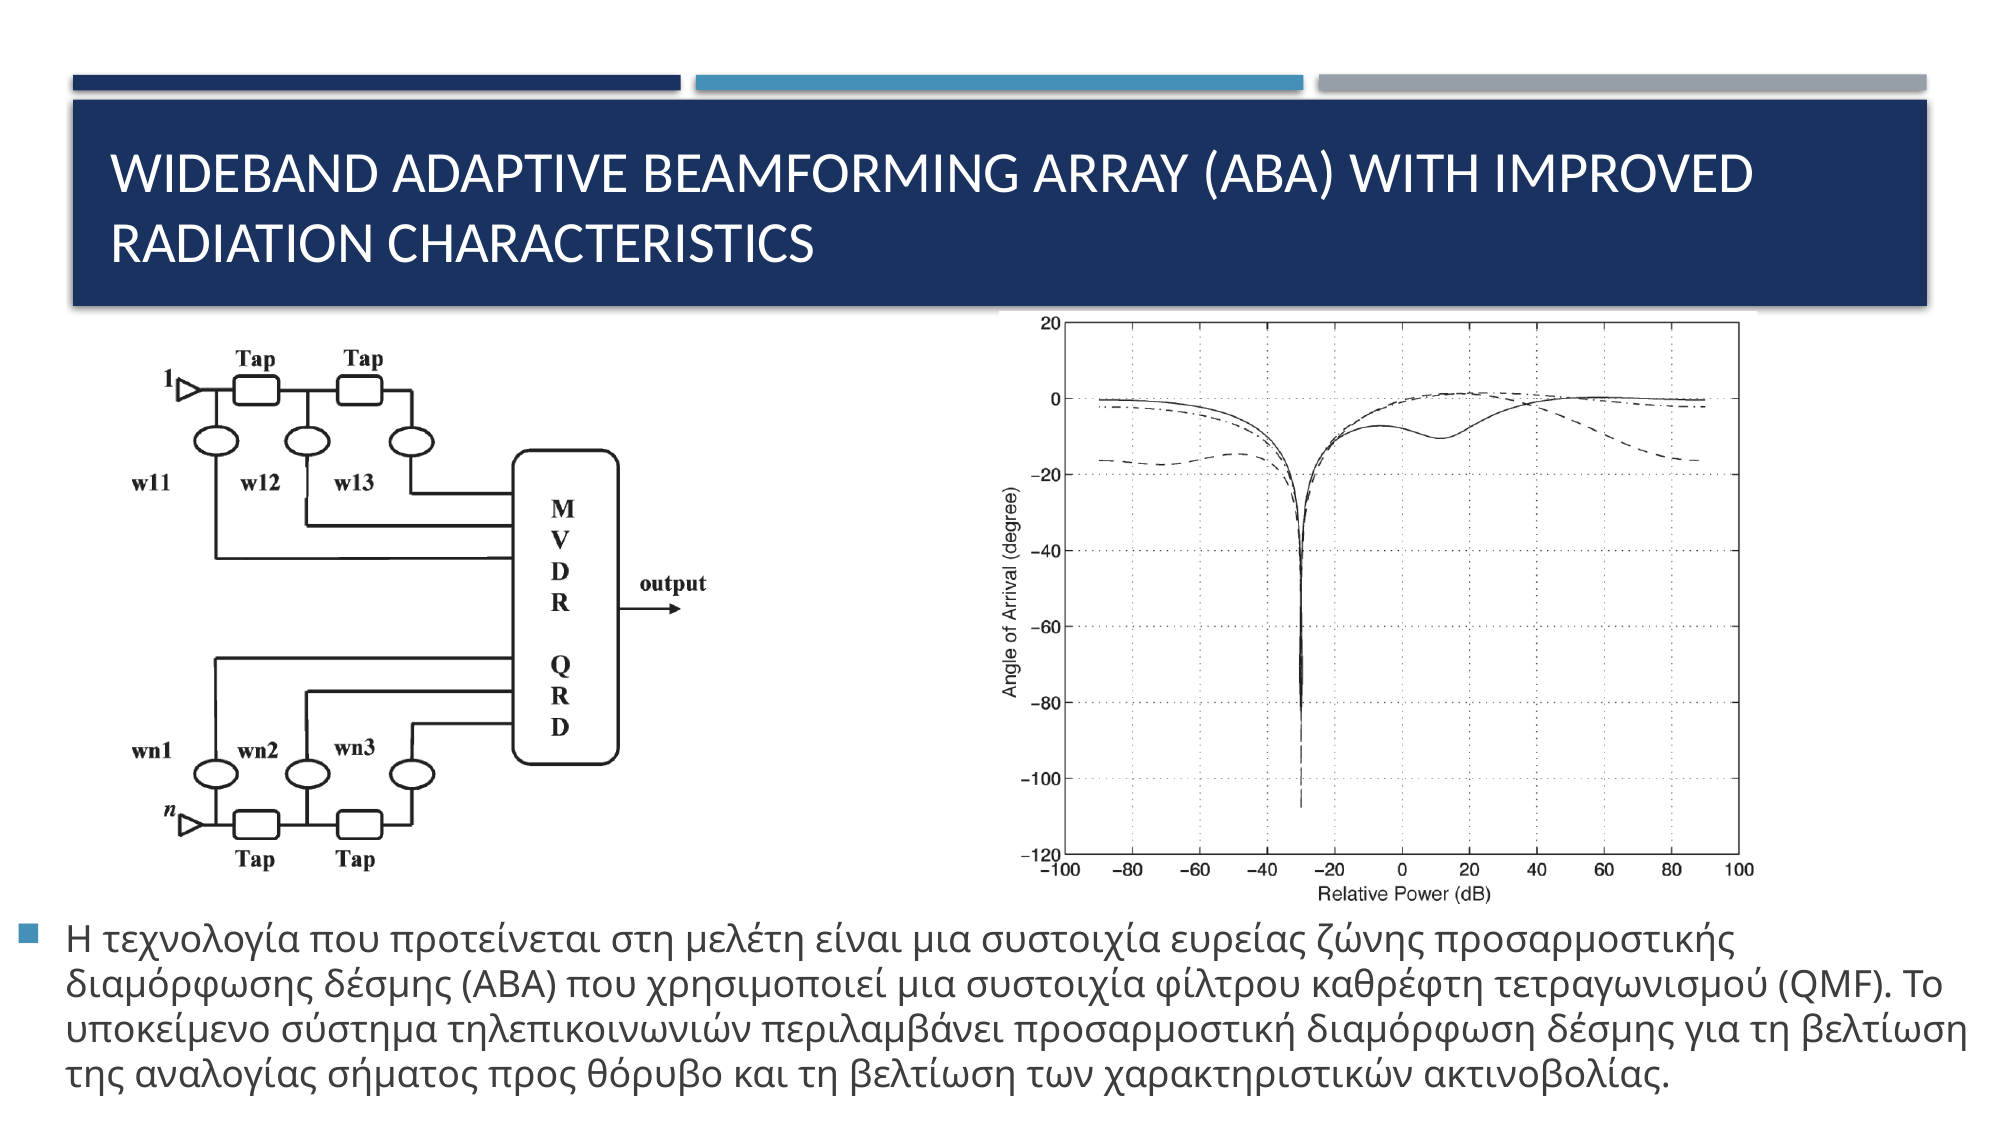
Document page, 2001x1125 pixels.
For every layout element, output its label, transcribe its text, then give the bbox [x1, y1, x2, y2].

list Η τεχνολογία που προτείνεται στη μελέτη είναι μια συστοιχία ευρείας ζώνης προσαρμοστικής διαμόρφωσης δέσμης (ABA) που χρησιμοποιεί μια συστοιχία φίλτρου καθρέφτη τετραγωνισμού (QMF). Το υποκείμενο σύστημα τηλεπικοινωνιών περιλαμβάνει προσαρμοστική διαμόρφωση δέσμης για τη βελτίωση της αναλογίας σήματος προς θόρυβο και τη βελτίωση των χαρακτηριστικών ακτινοβολίας. [0, 901, 2000, 1110]
picture [117, 345, 709, 875]
title Wideband Adaptive Beamforming Array (ABA) With Improved Radiation Characteristics [95, 119, 1905, 282]
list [999, 311, 1757, 909]
